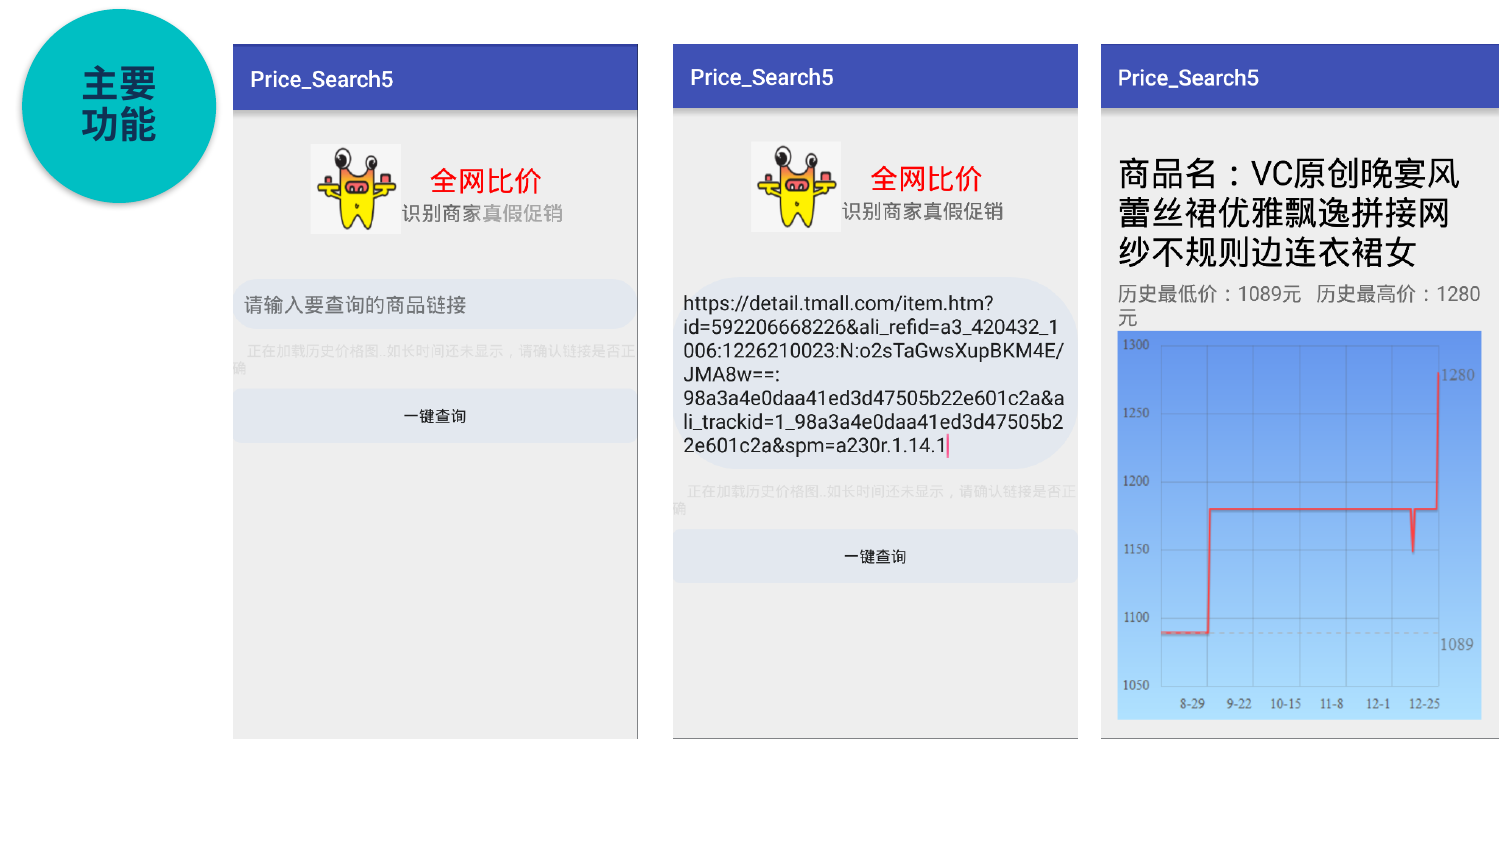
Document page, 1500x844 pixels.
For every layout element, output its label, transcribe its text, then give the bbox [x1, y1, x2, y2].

picture [673, 44, 1079, 739]
picture [233, 44, 639, 739]
text_box 主要功能 [21, 8, 217, 204]
picture [1101, 44, 1500, 739]
